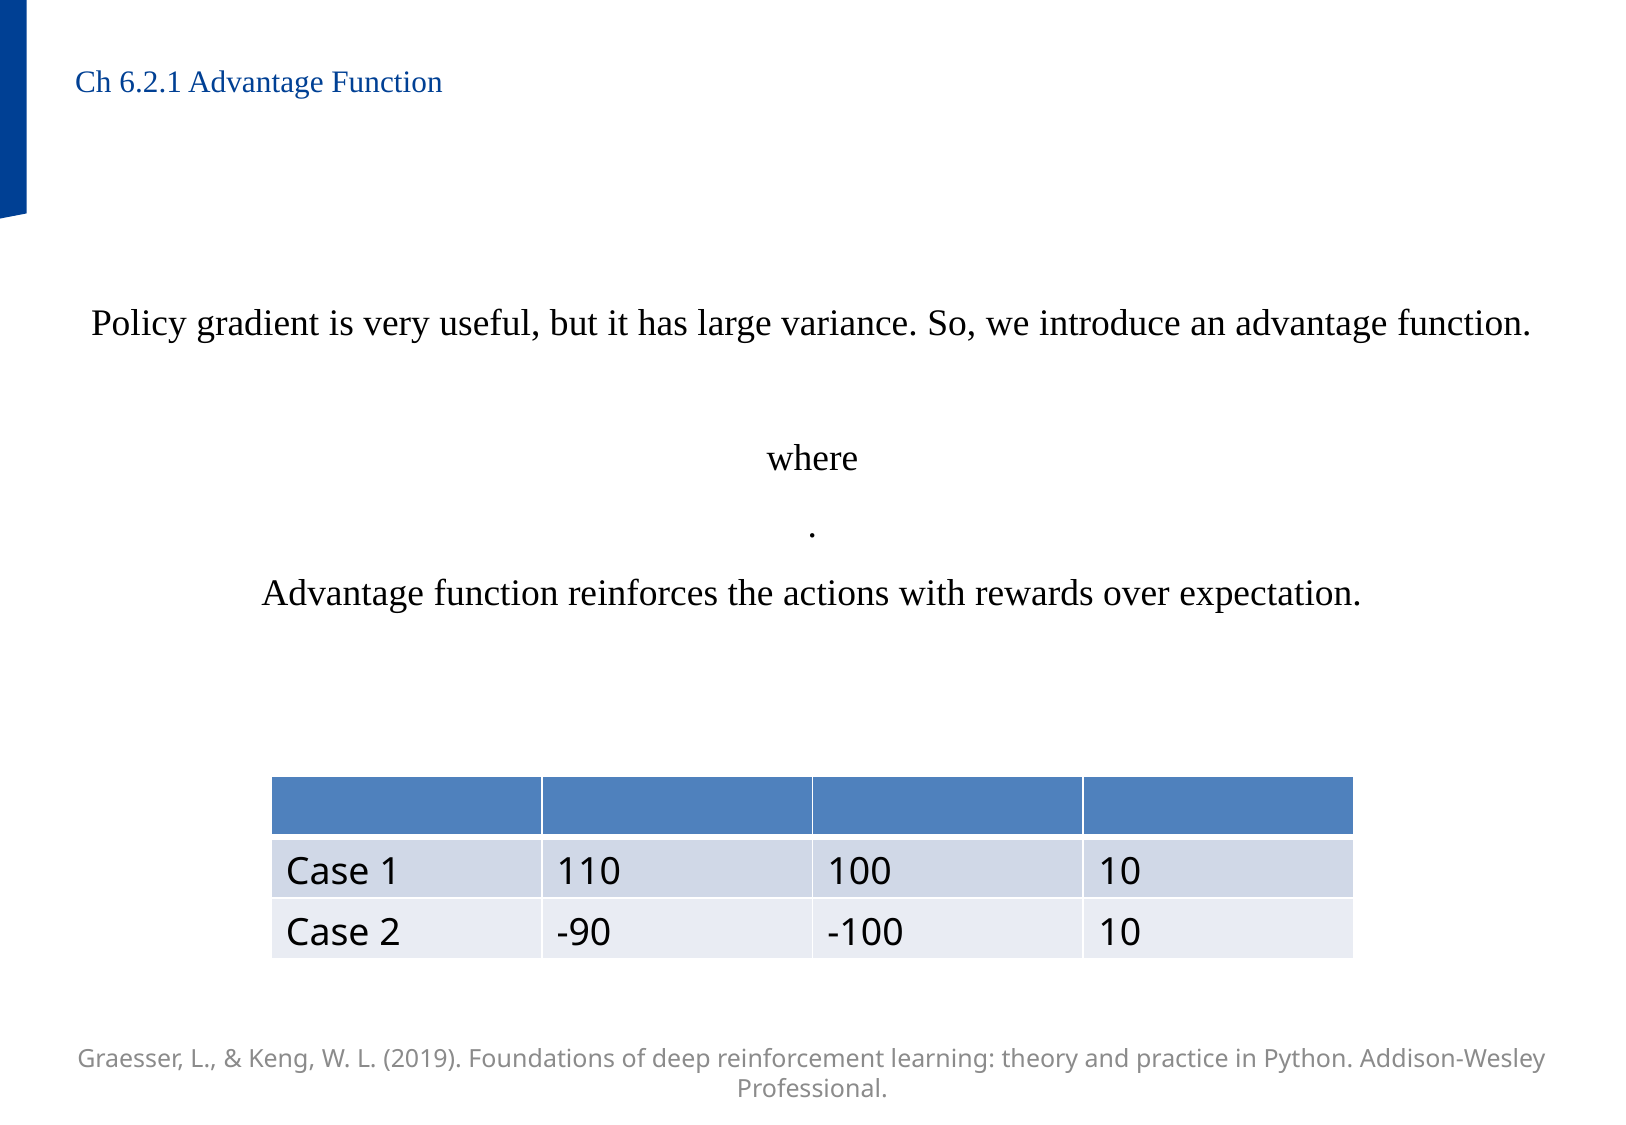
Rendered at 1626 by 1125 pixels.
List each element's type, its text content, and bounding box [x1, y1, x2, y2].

footer Graesser, L., & Keng, W. L. (2019). Foundations of deep reinforcement learning: theory and practice in Python. Addison-Wesley Professional. [0, 1042, 1625, 1103]
text_box Ch 6.2.1 Advantage Function [60, 54, 1484, 107]
text_box [0, 0, 29, 221]
